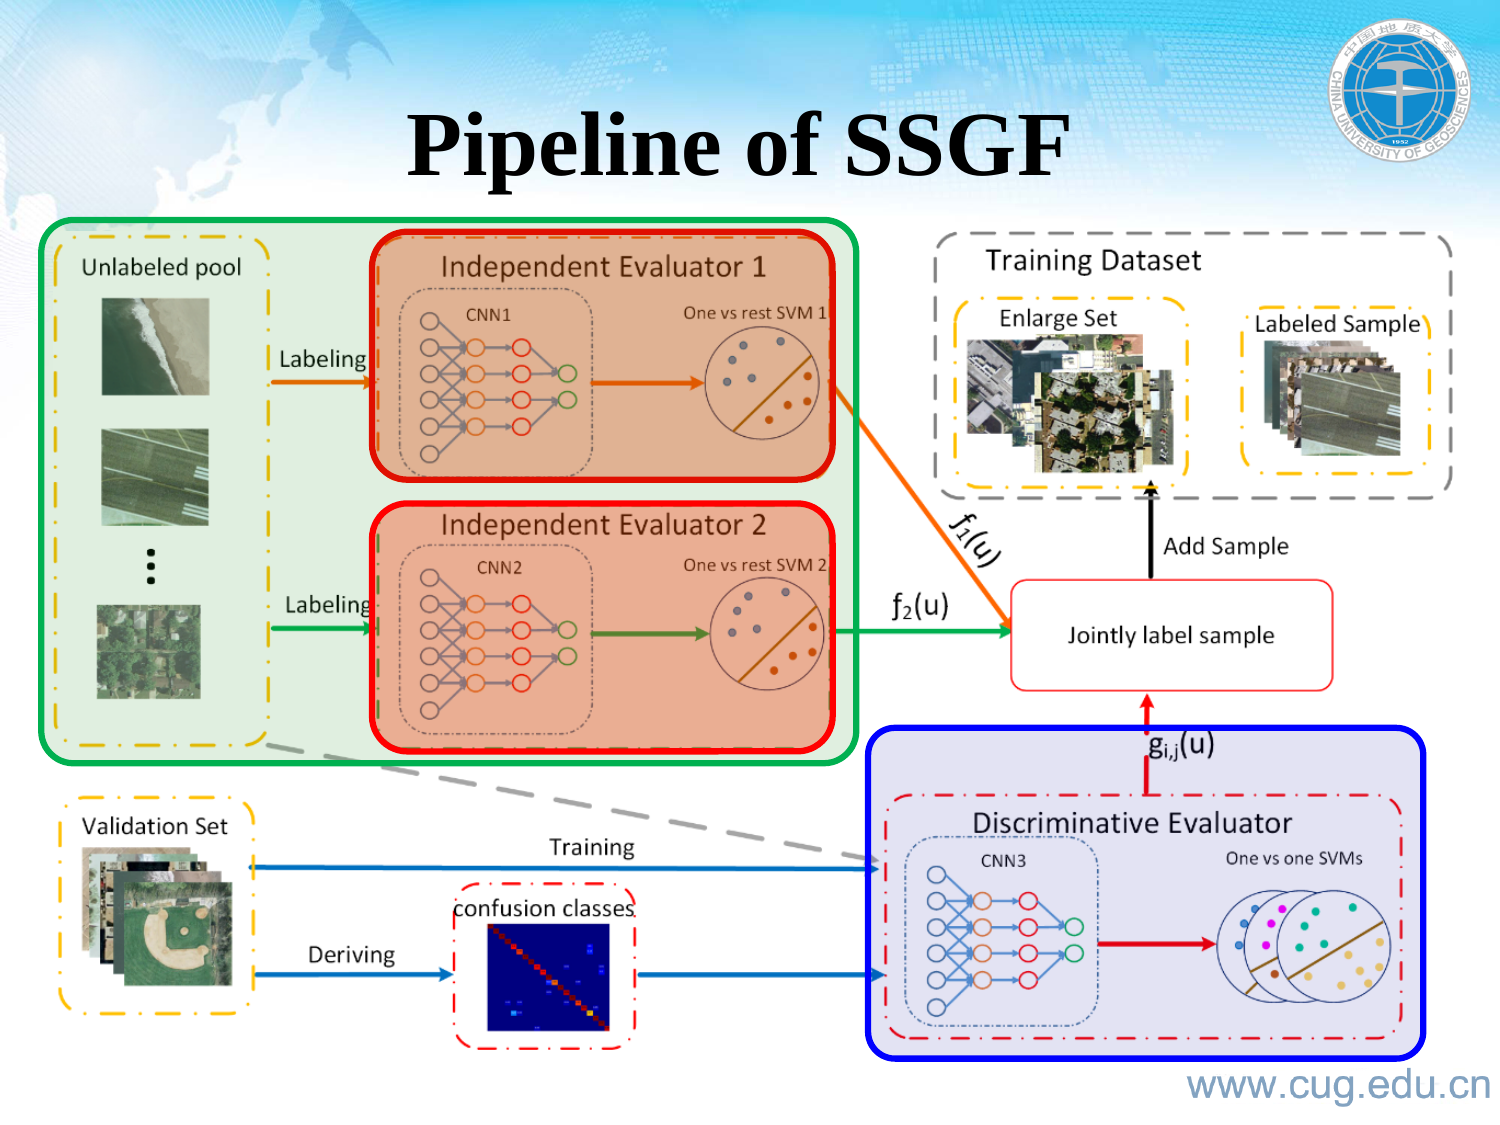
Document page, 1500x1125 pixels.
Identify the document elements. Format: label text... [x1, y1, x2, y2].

text_box [39, 217, 851, 753]
title Pipeline of SSGF [75, 45, 1425, 230]
picture [0, 0, 1500, 1125]
